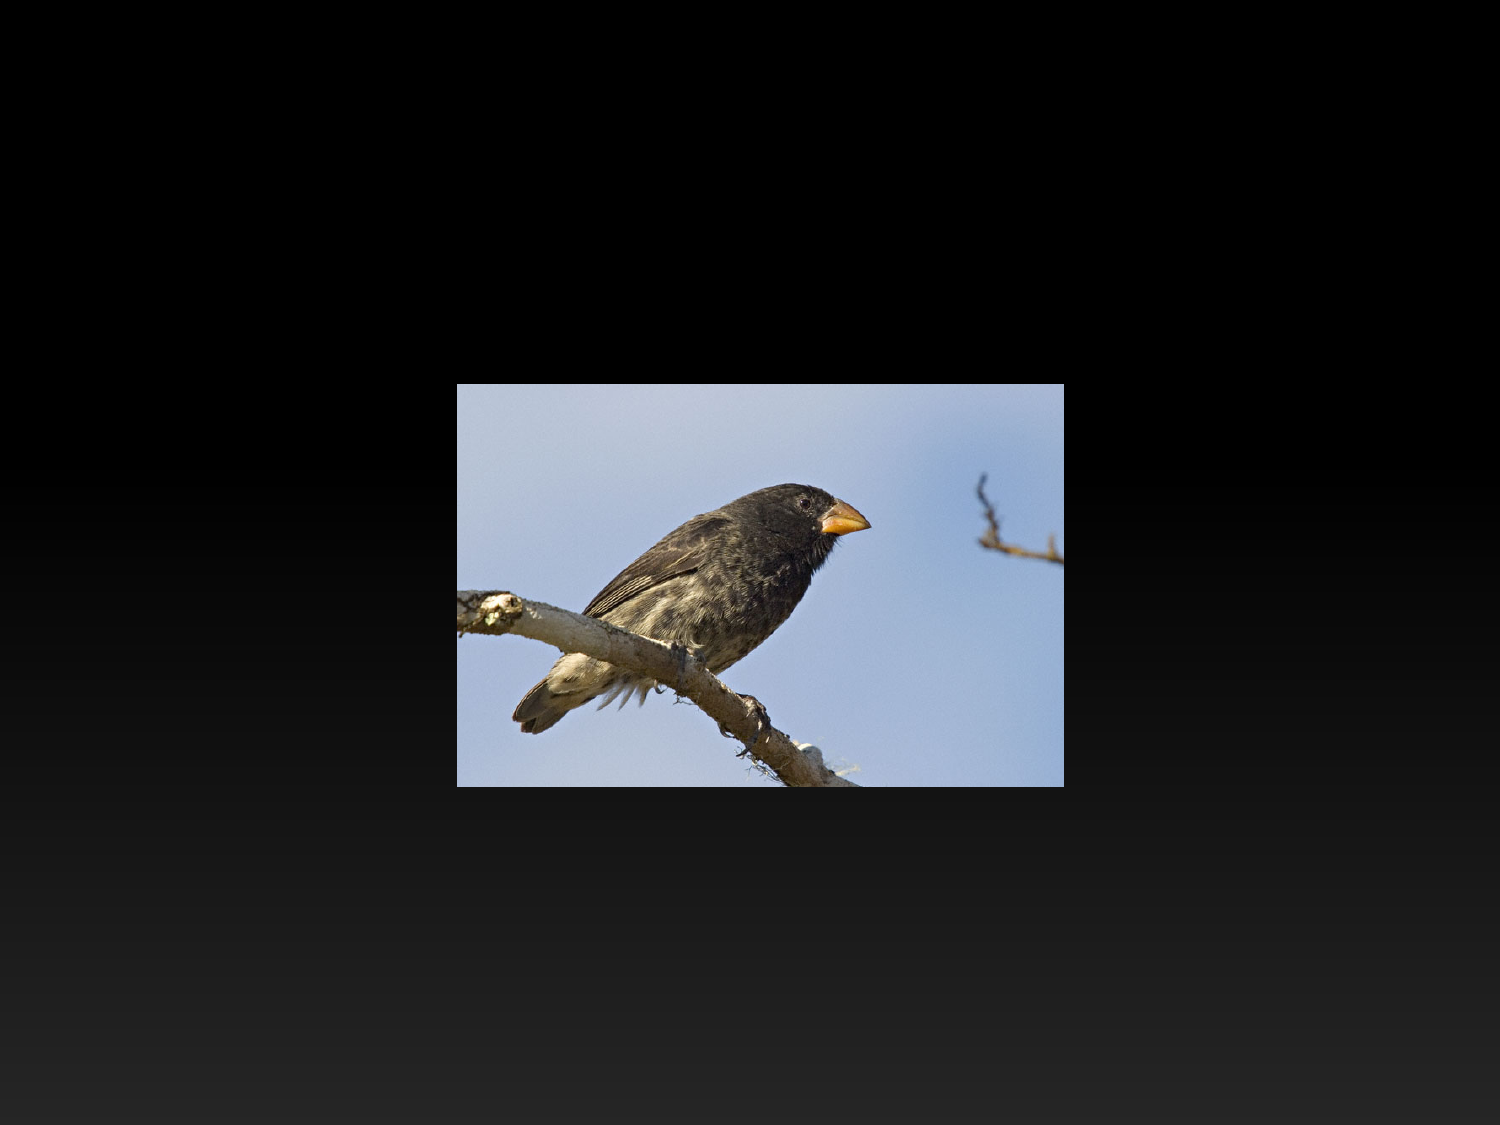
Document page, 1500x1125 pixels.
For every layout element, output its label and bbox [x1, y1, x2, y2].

picture [456, 384, 1064, 787]
